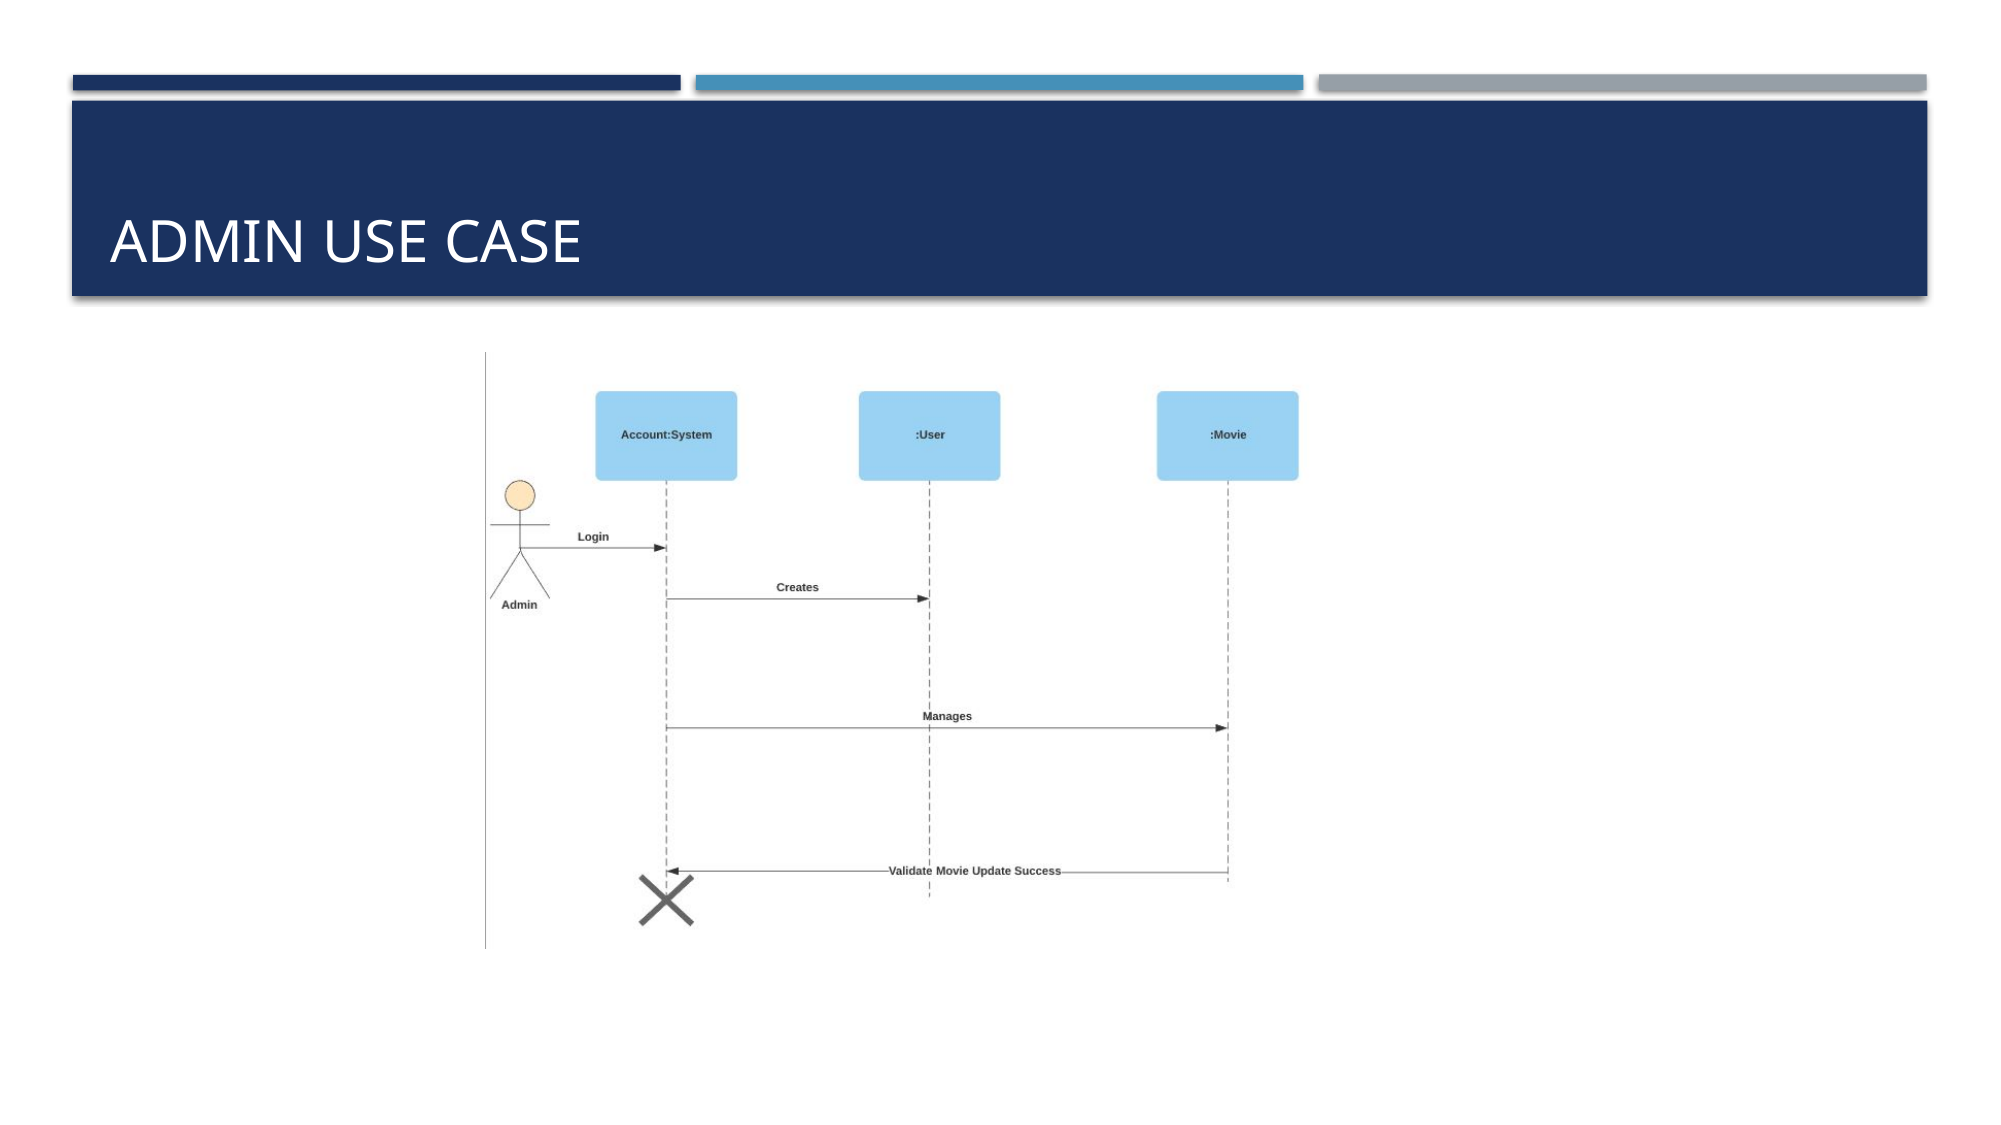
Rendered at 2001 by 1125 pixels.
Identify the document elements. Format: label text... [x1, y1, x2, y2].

title Admin use case [95, 115, 1905, 282]
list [484, 352, 1348, 950]
